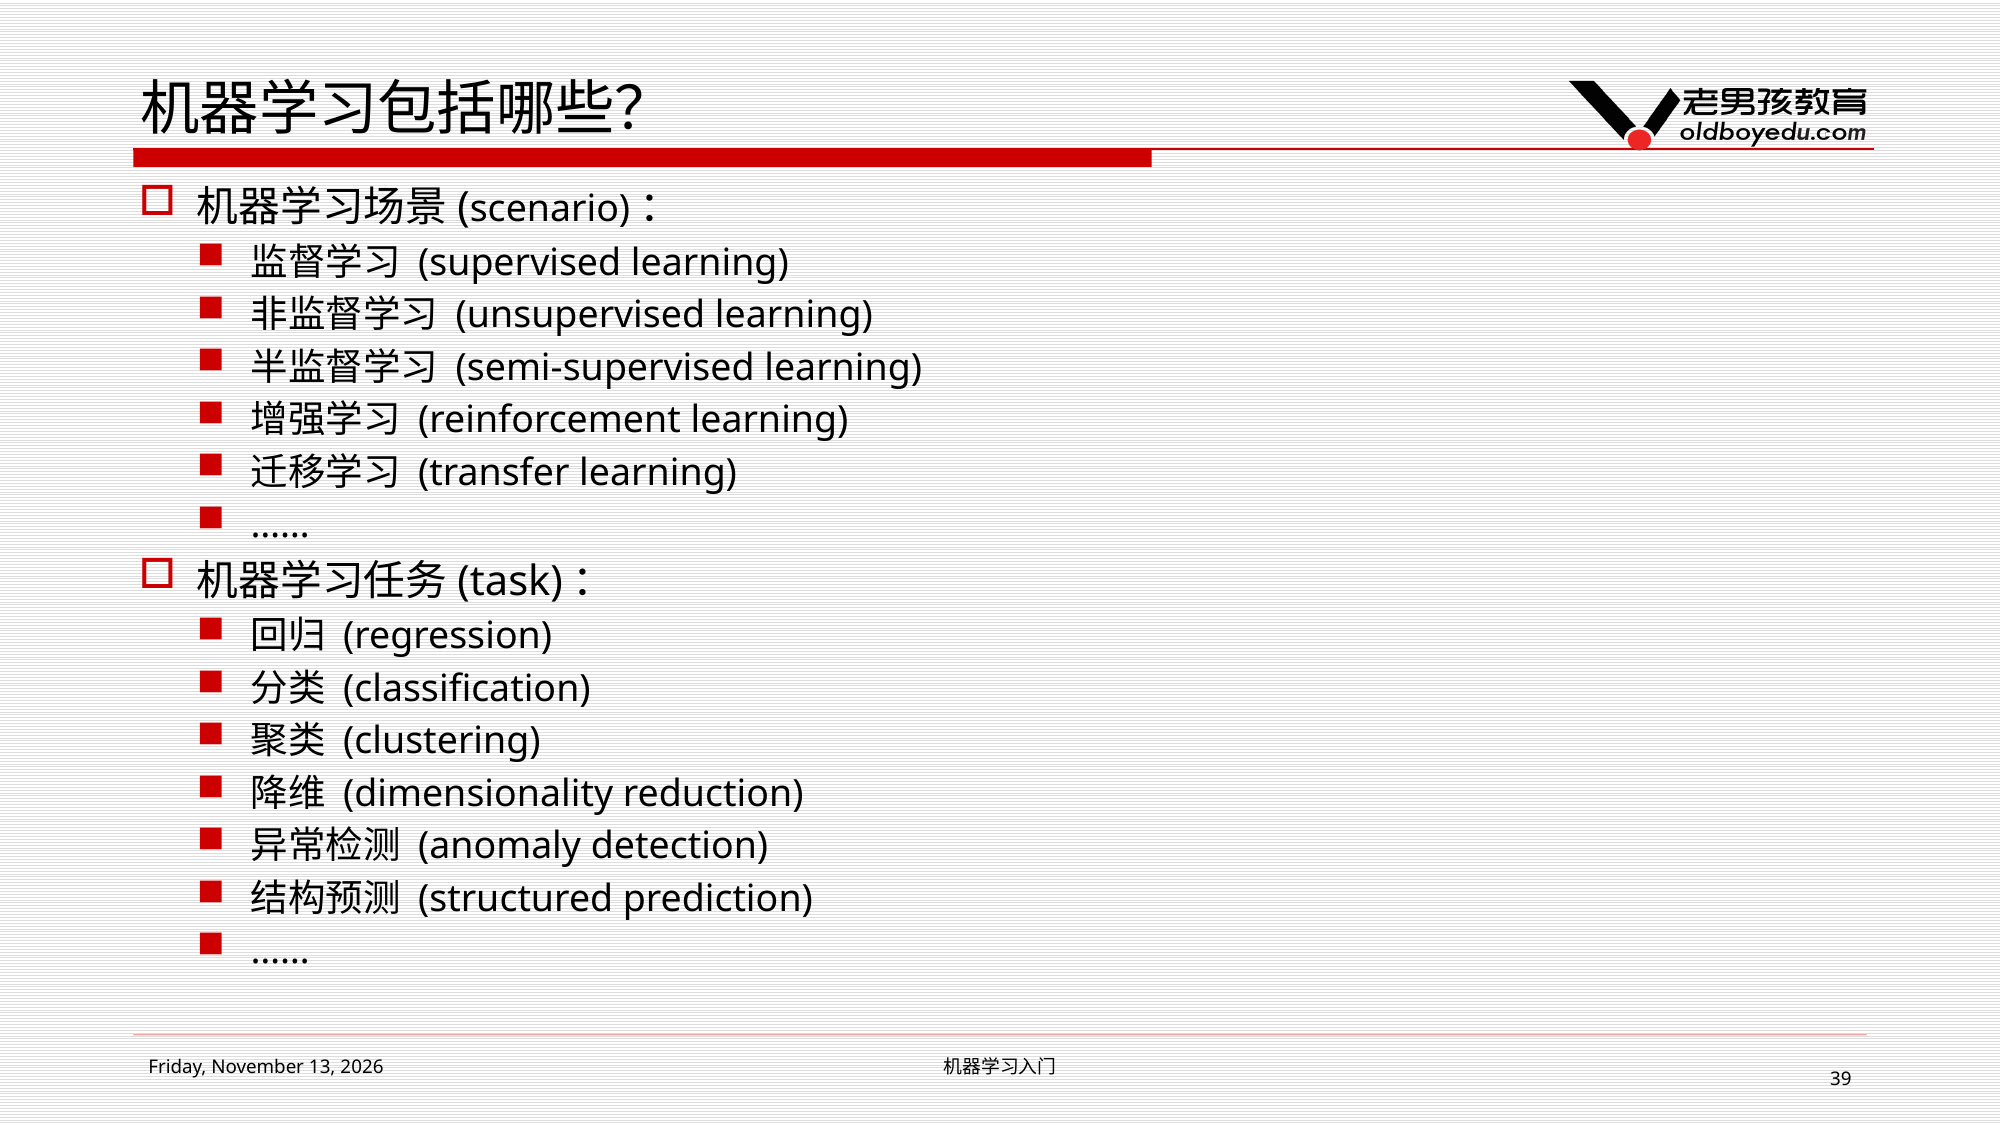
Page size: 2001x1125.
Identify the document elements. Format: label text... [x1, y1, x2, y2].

footer 机器学习入门 [683, 1046, 1317, 1103]
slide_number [133, 1046, 567, 1103]
slide_number 39 [1433, 1058, 1867, 1103]
list 机器学习场景(scenario)： 监督学习 (supervised learning) 非监督学习 (unsupervised learning) 半监督学习 (semi-supervised learning) 增强学习 (reinforcement learning) 迁移学习 (transfer learning) …… 机器学习任务(task)： 回归 (regression) 分类 (classification) 聚类 (clustering) 降维 (dimensionality reduction) 异常检测 (anomaly detection) 结构预测 (structured prediction) …… [123, 172, 1874, 988]
title 机器学习包括哪些？ [125, 50, 1876, 149]
